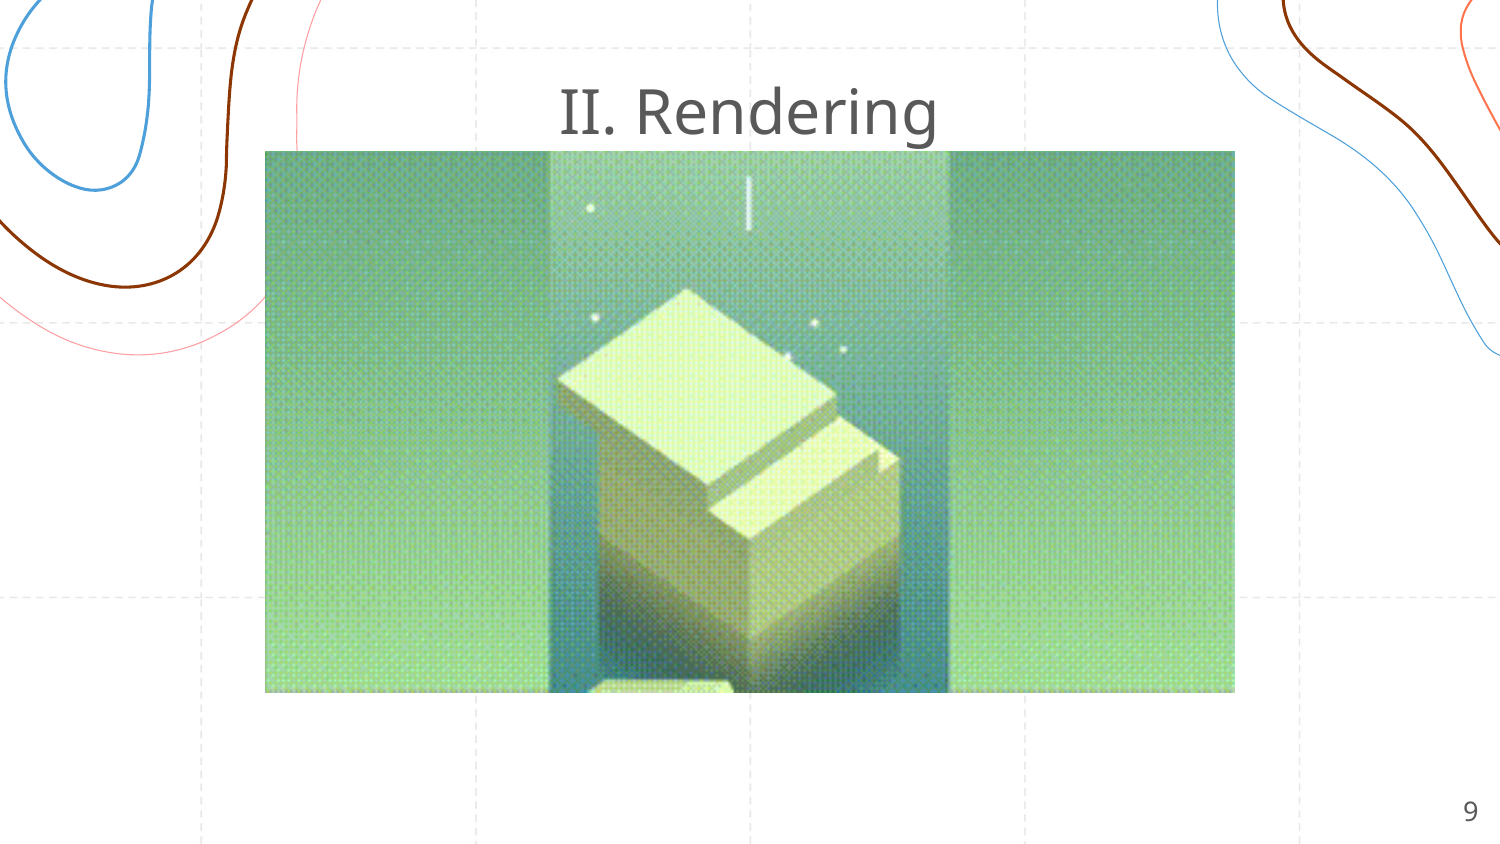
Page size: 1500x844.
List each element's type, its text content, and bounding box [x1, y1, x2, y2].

picture [265, 151, 1235, 693]
slide_number ‹#› [1403, 779, 1494, 844]
title II. Rendering [117, 56, 1383, 151]
